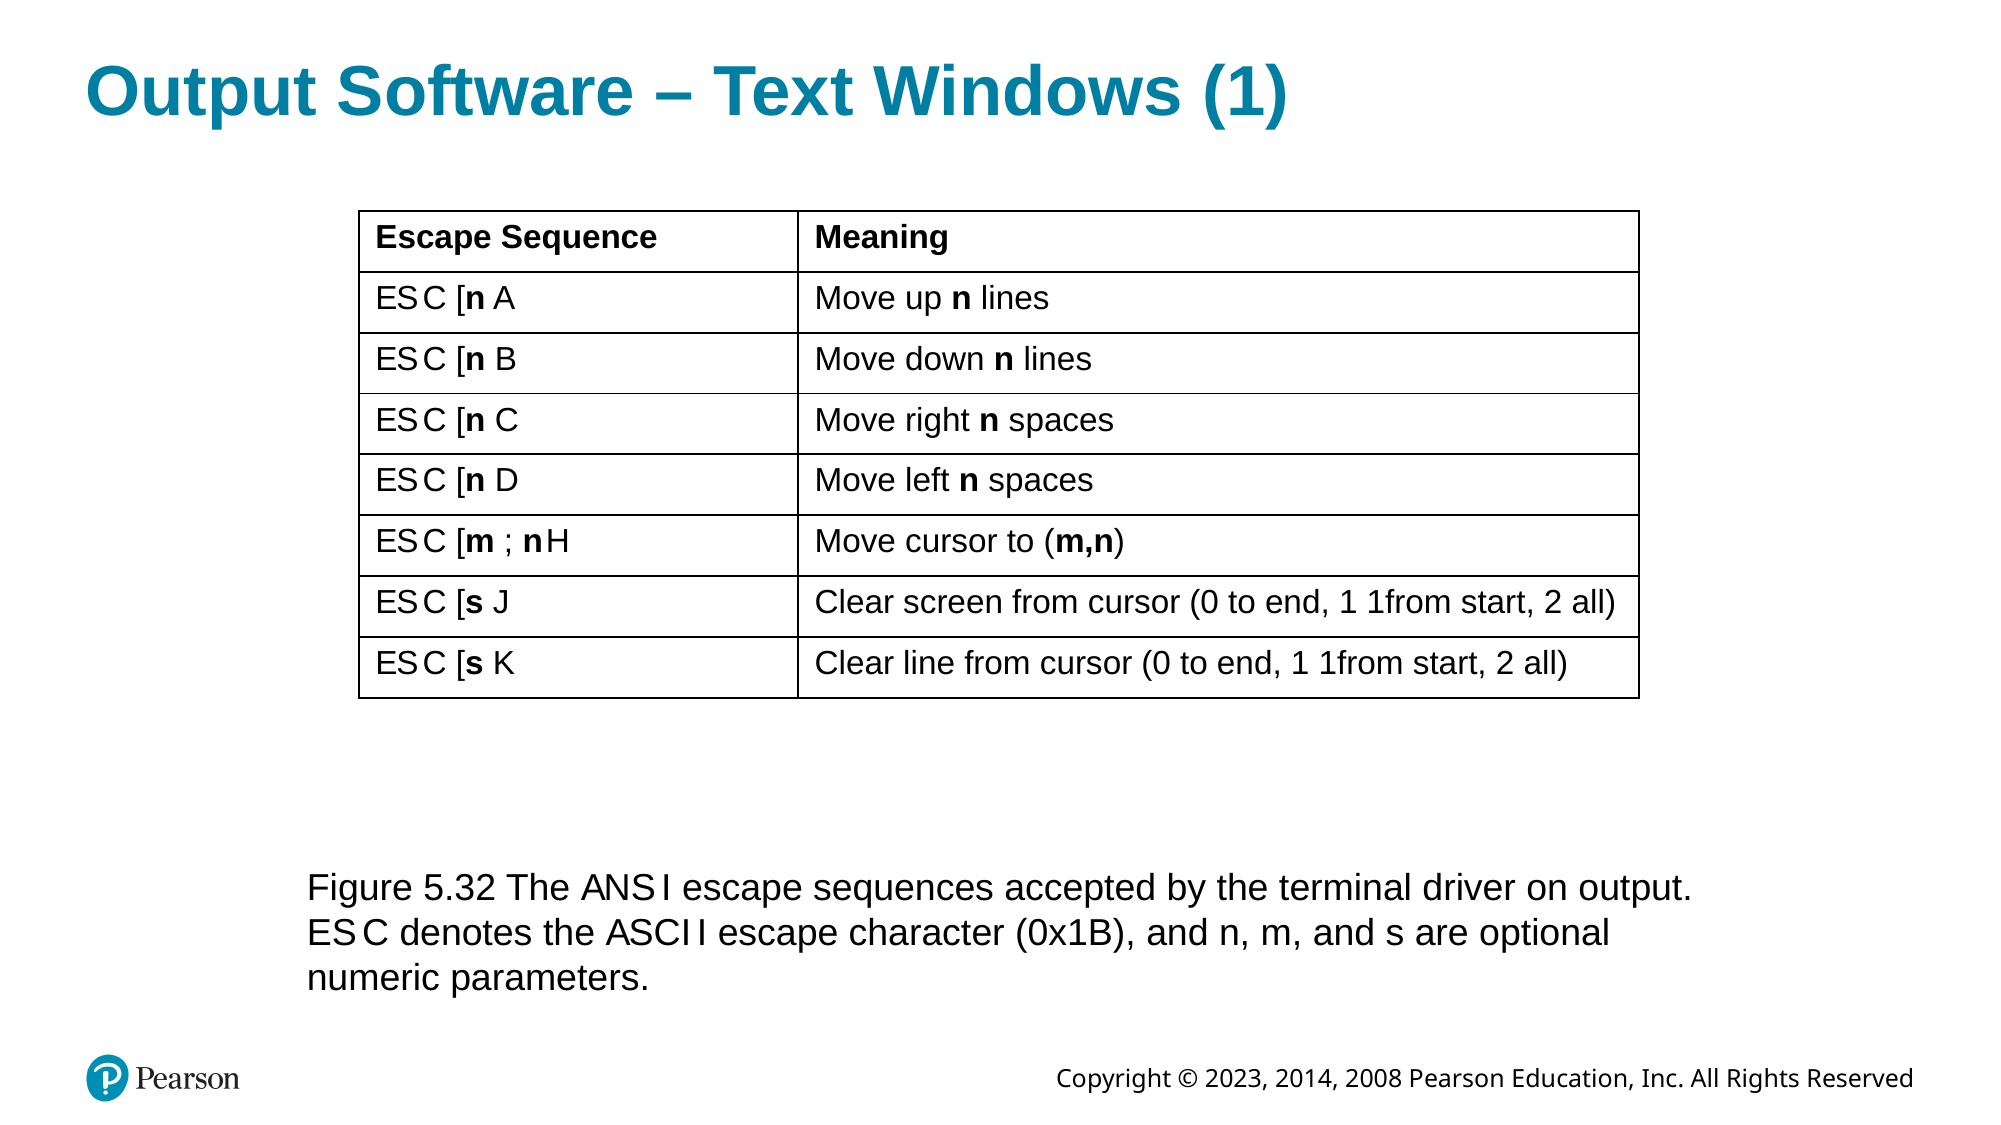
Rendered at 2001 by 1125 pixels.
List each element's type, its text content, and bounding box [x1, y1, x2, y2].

table_cell E S C [s J [360, 577, 797, 608]
picture [85, 1053, 241, 1103]
title Output Software – Text Windows (1) [85, 0, 1916, 185]
table_header Meaning [799, 212, 1638, 271]
table_cell Move down n lines [799, 334, 1638, 393]
table_cell E S C [n B [360, 334, 797, 393]
list Figure 5.32 The A N S I escape sequences accepted by the terminal driver on output. E S C denotes the A S C I I escape character (0x1B), and n, m, and s are optional numeric parameters. [306, 608, 1695, 1125]
table_cell E S C [n C [360, 394, 797, 453]
table_cell E S C [n D [360, 455, 797, 514]
table_cell Move up n lines [799, 273, 1638, 332]
table_cell Move right n spaces [799, 394, 1638, 453]
table_cell Clear screen from cursor (0 to end, 1 1from start, 2 all) [799, 577, 1638, 608]
table_header Escape Sequence [360, 212, 797, 271]
table_cell E S C [n A [360, 273, 797, 332]
table_cell Move cursor to (m,n) [799, 516, 1638, 575]
table_cell E S C [m ; n H [360, 516, 797, 575]
table_cell Move left n spaces [799, 455, 1638, 514]
